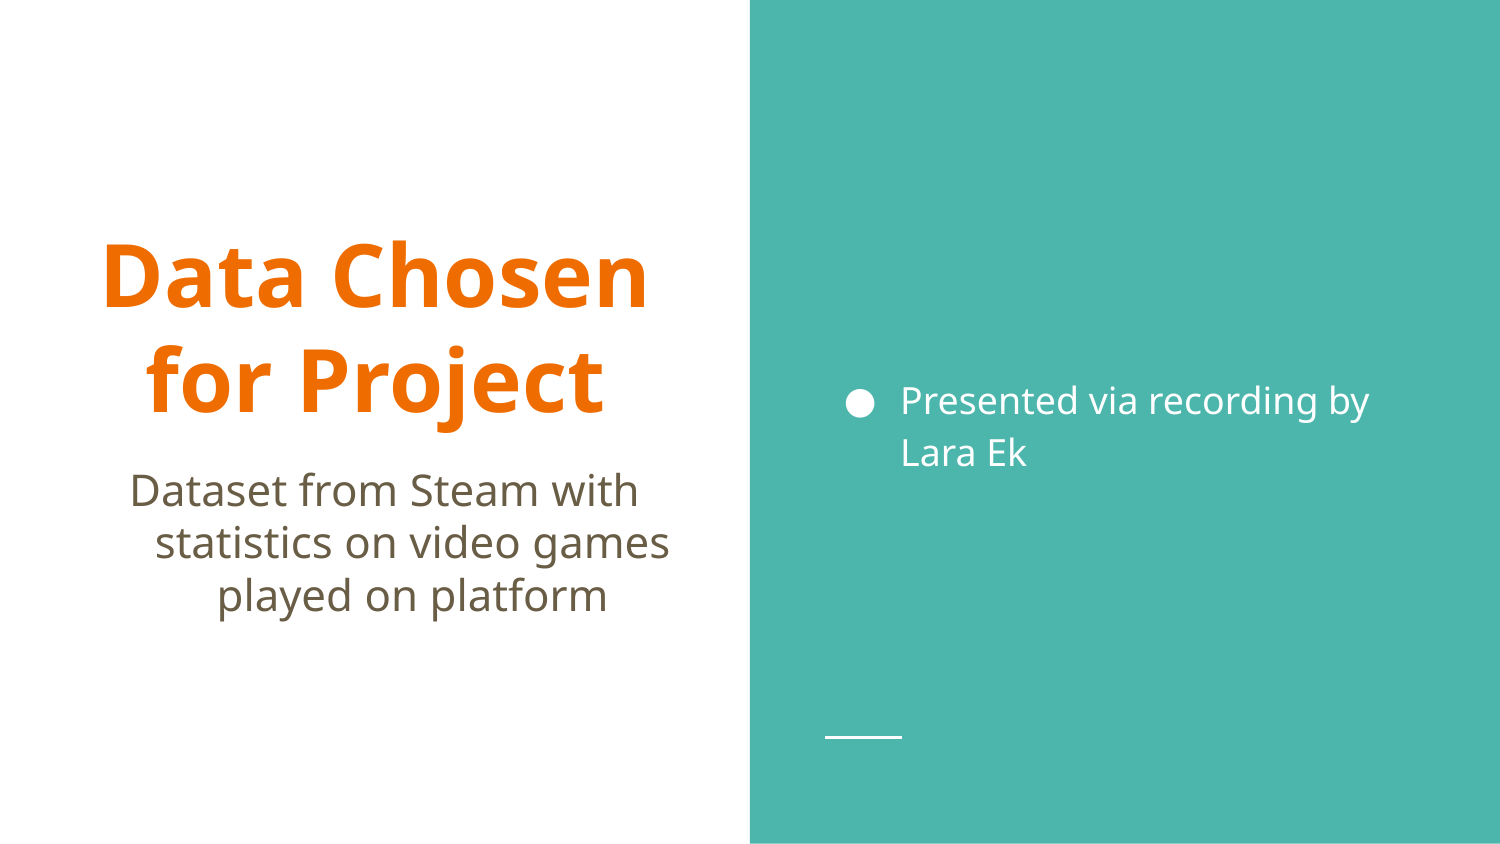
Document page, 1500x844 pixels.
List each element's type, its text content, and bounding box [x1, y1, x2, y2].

subtitle Dataset from Steam with statistics on video games played on platform [43, 447, 708, 650]
title Data Chosen for Project [43, 170, 708, 446]
list Presented via recording by Lara Ek [810, 118, 1440, 725]
